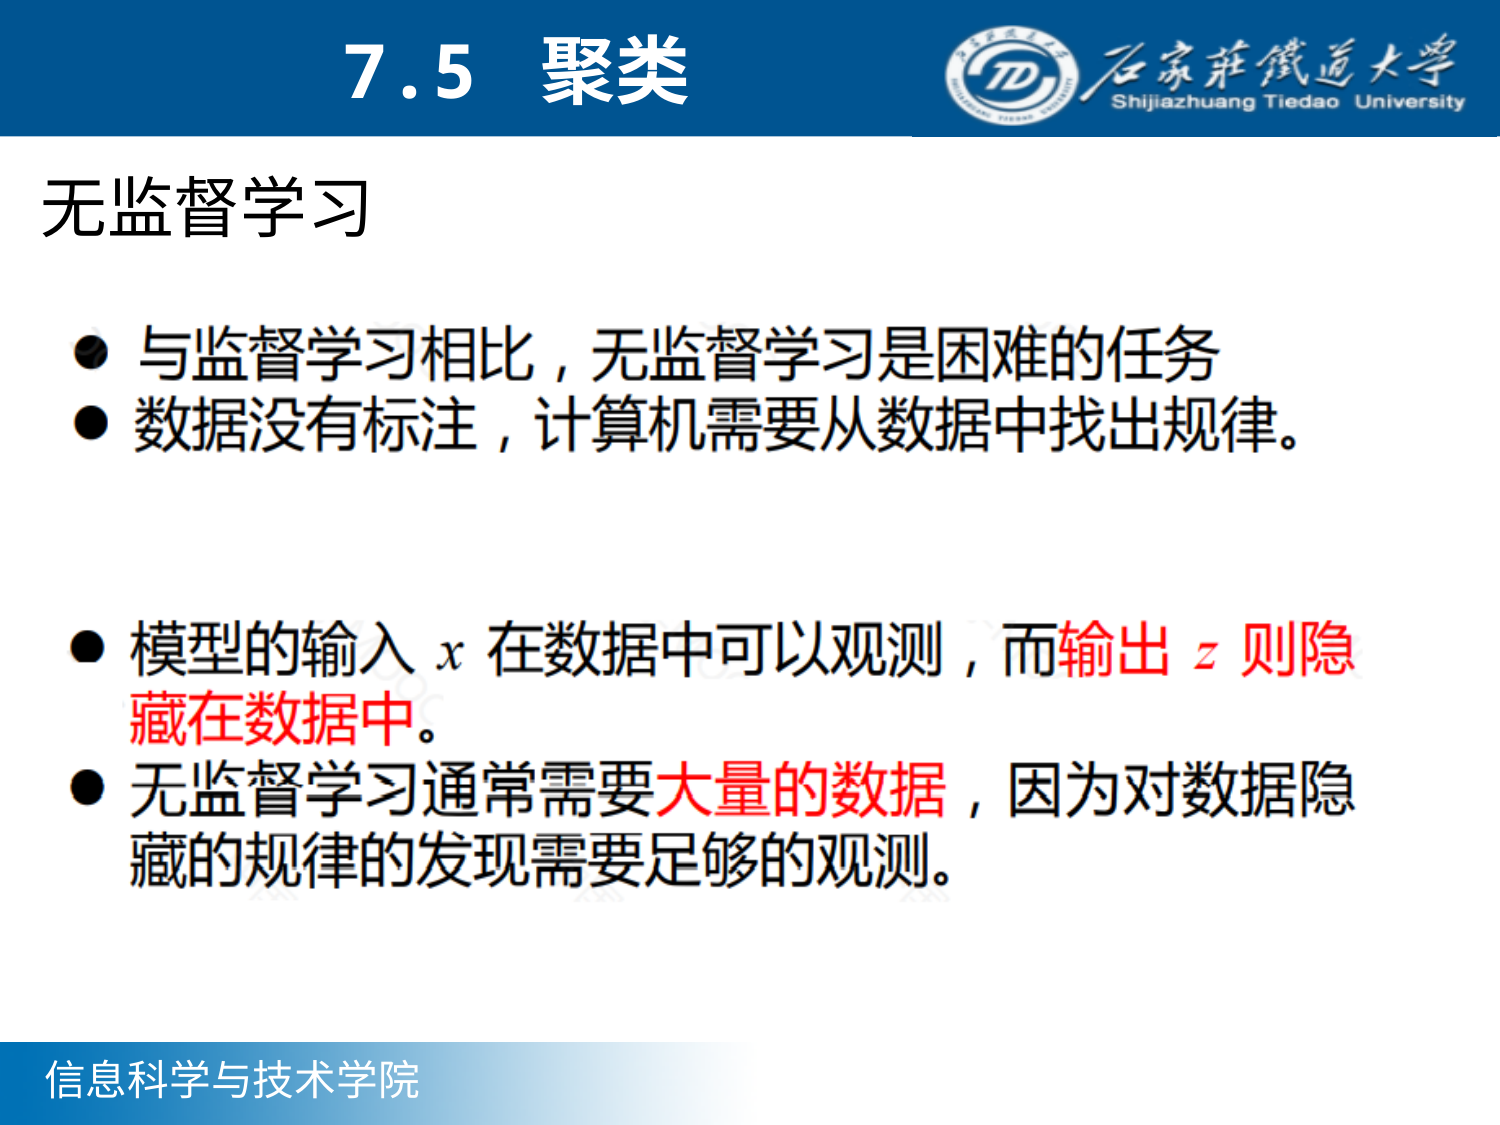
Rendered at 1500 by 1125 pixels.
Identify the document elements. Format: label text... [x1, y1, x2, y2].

text_box 无监督学习 [25, 158, 1357, 253]
picture [0, 1042, 1500, 1125]
picture [1034, 0, 1497, 137]
picture [64, 302, 1377, 914]
title 7.5 聚类 [0, 0, 1034, 138]
